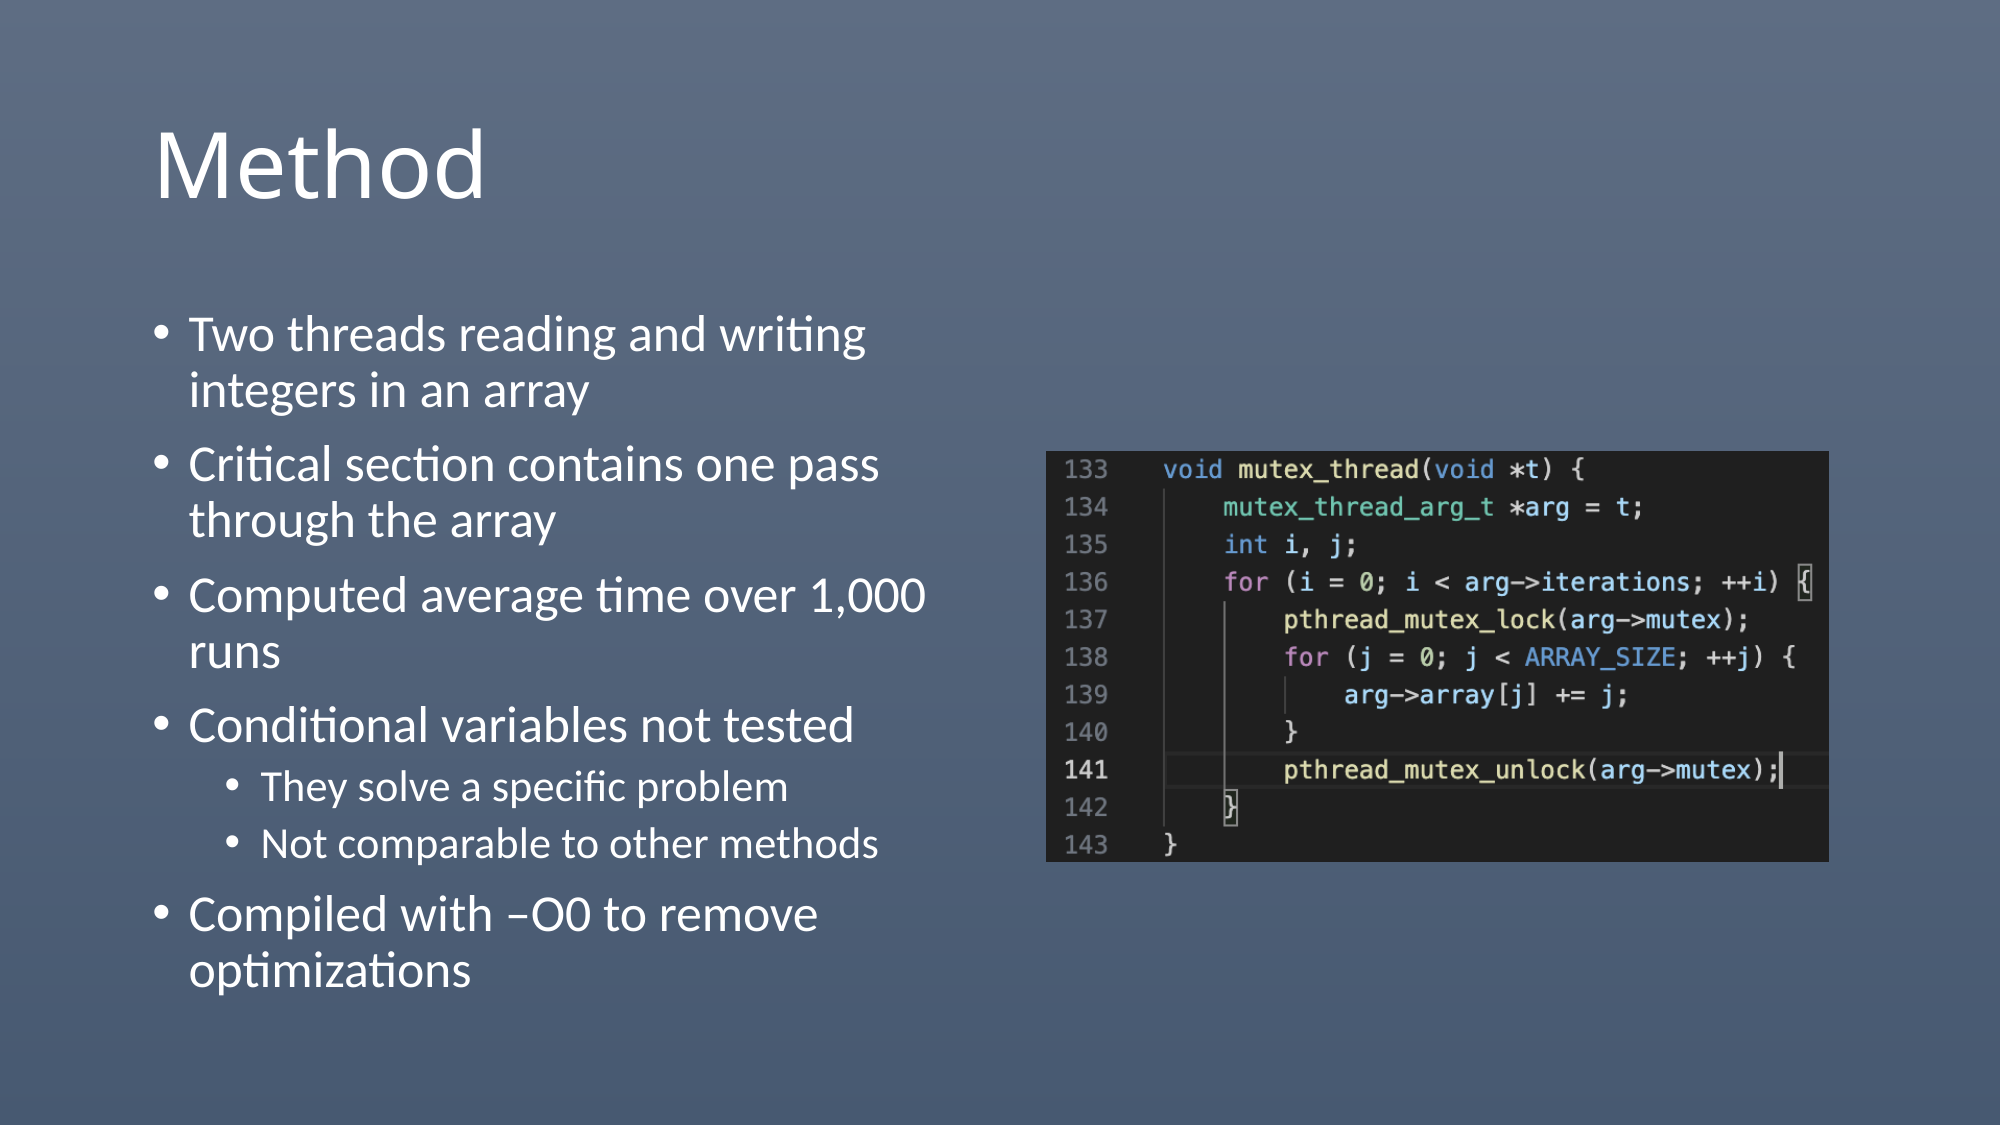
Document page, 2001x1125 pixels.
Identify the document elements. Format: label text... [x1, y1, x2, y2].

list Two threads reading and writing integers in an array Critical section contains one pass through the array Computed average time over 1,000 runs Conditional variables not tested They solve a specific problem Not comparable to other methods Compiled with –O0 to remove optimizations [137, 299, 988, 1014]
title Method [137, 59, 1863, 278]
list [1046, 451, 1829, 862]
